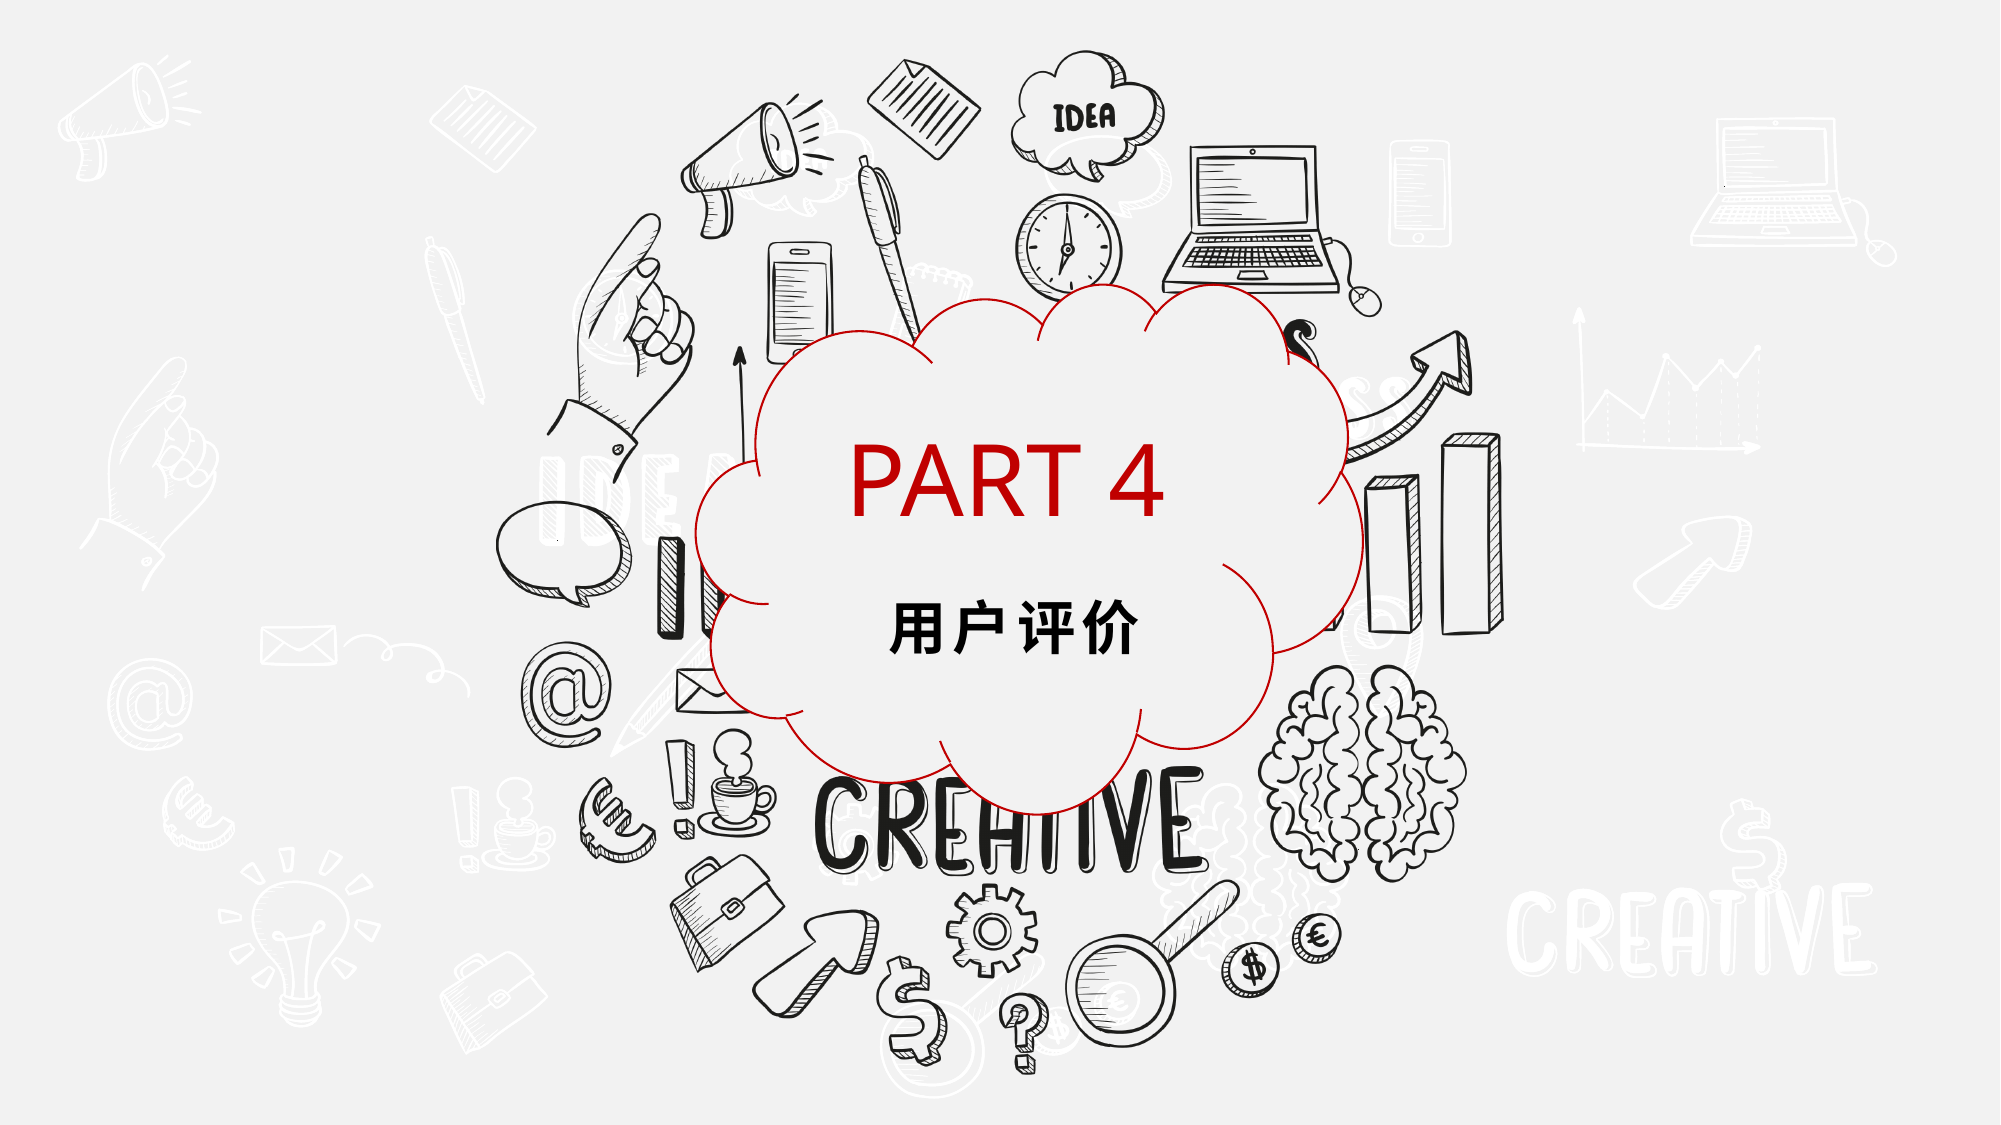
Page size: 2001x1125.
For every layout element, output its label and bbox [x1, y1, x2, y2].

picture [496, 50, 1504, 1075]
text_box [54, 54, 1908, 1100]
